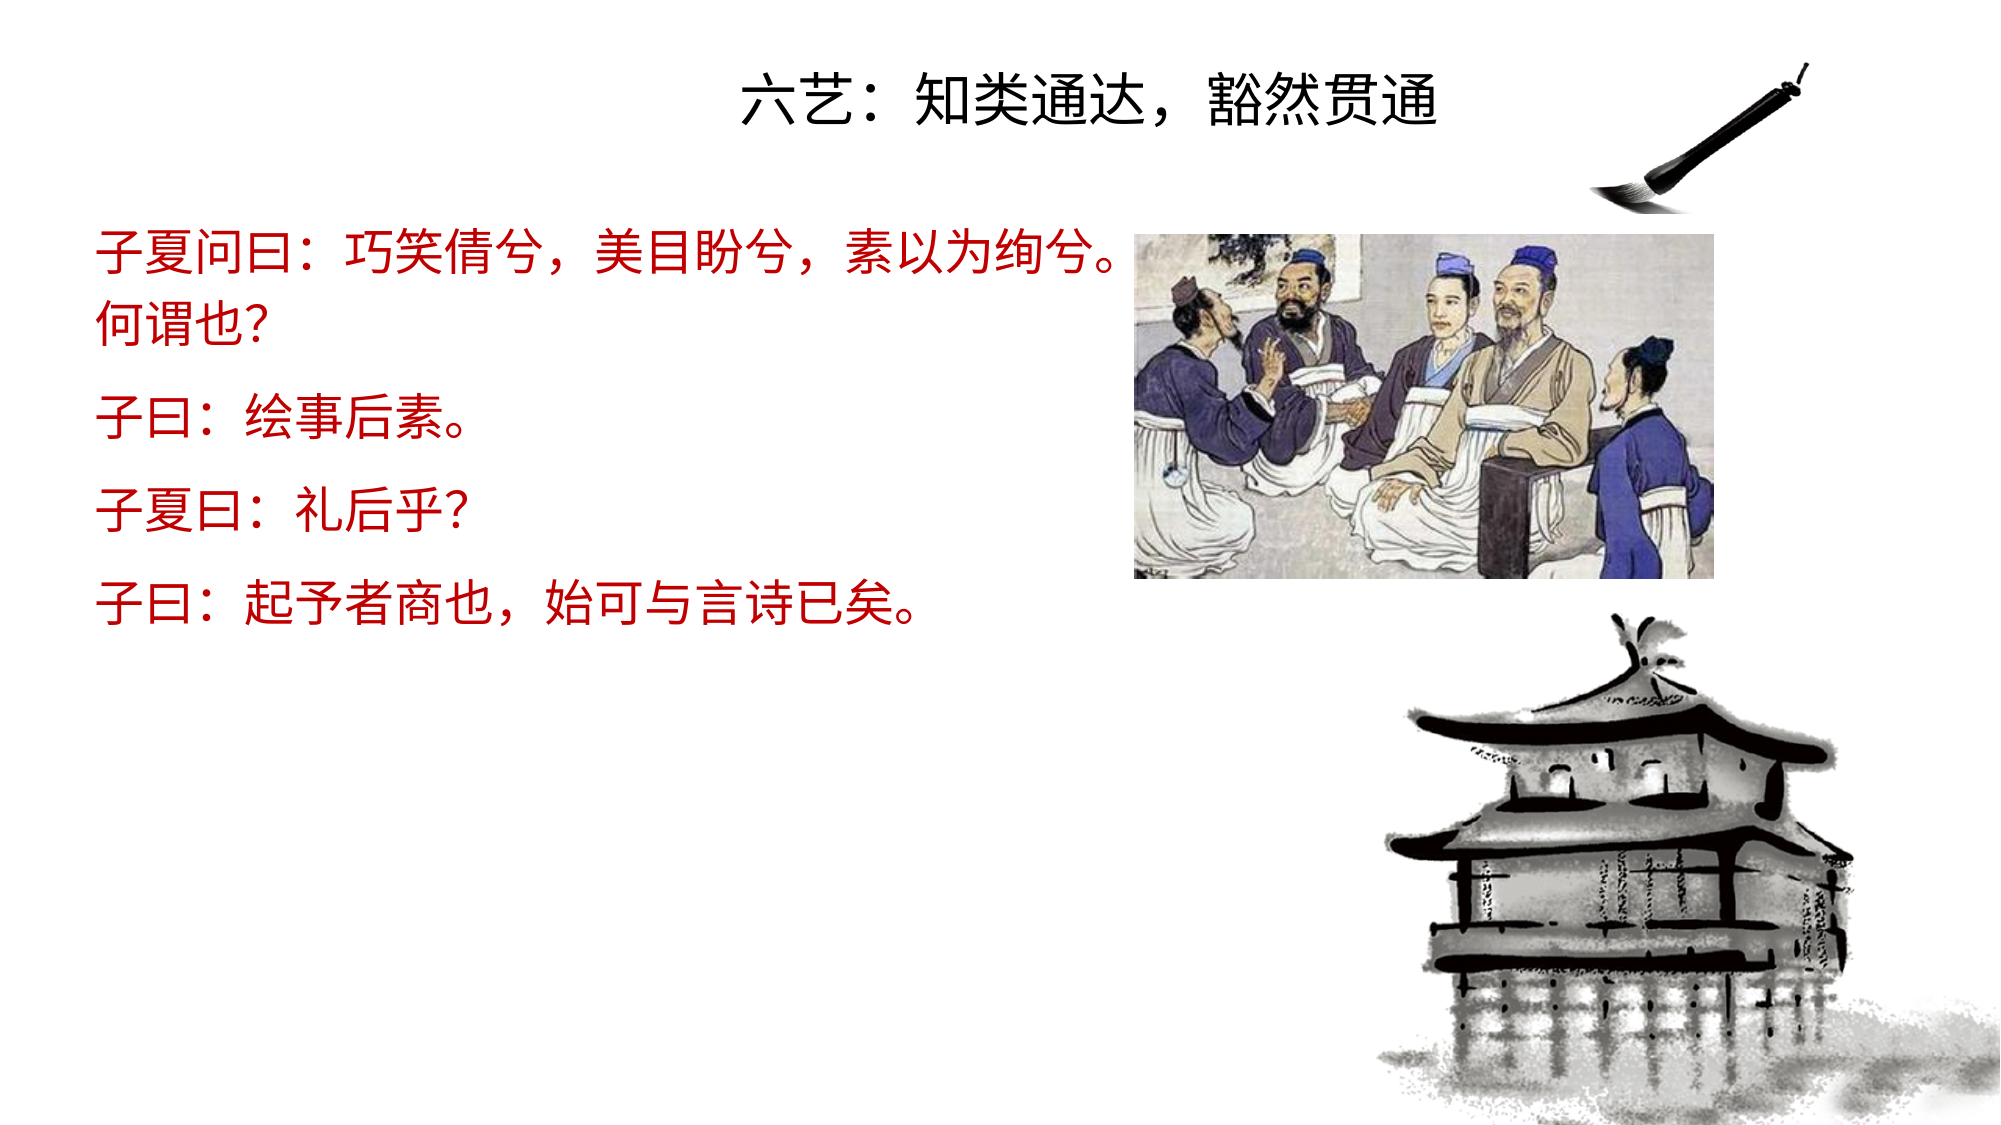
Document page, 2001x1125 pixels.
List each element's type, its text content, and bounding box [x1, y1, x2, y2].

text_box 子夏问曰：巧笑倩兮，美目盼兮，素以为绚兮。何谓也？ 子曰：绘事后素。 子夏曰：礼后乎？ 子曰：起予者商也，始可与言诗已矣。 [79, 201, 1135, 707]
picture [1134, 234, 2000, 1125]
text_box 六艺：知类通达，豁然贯通 [724, 56, 1538, 141]
picture [1578, 56, 1830, 214]
